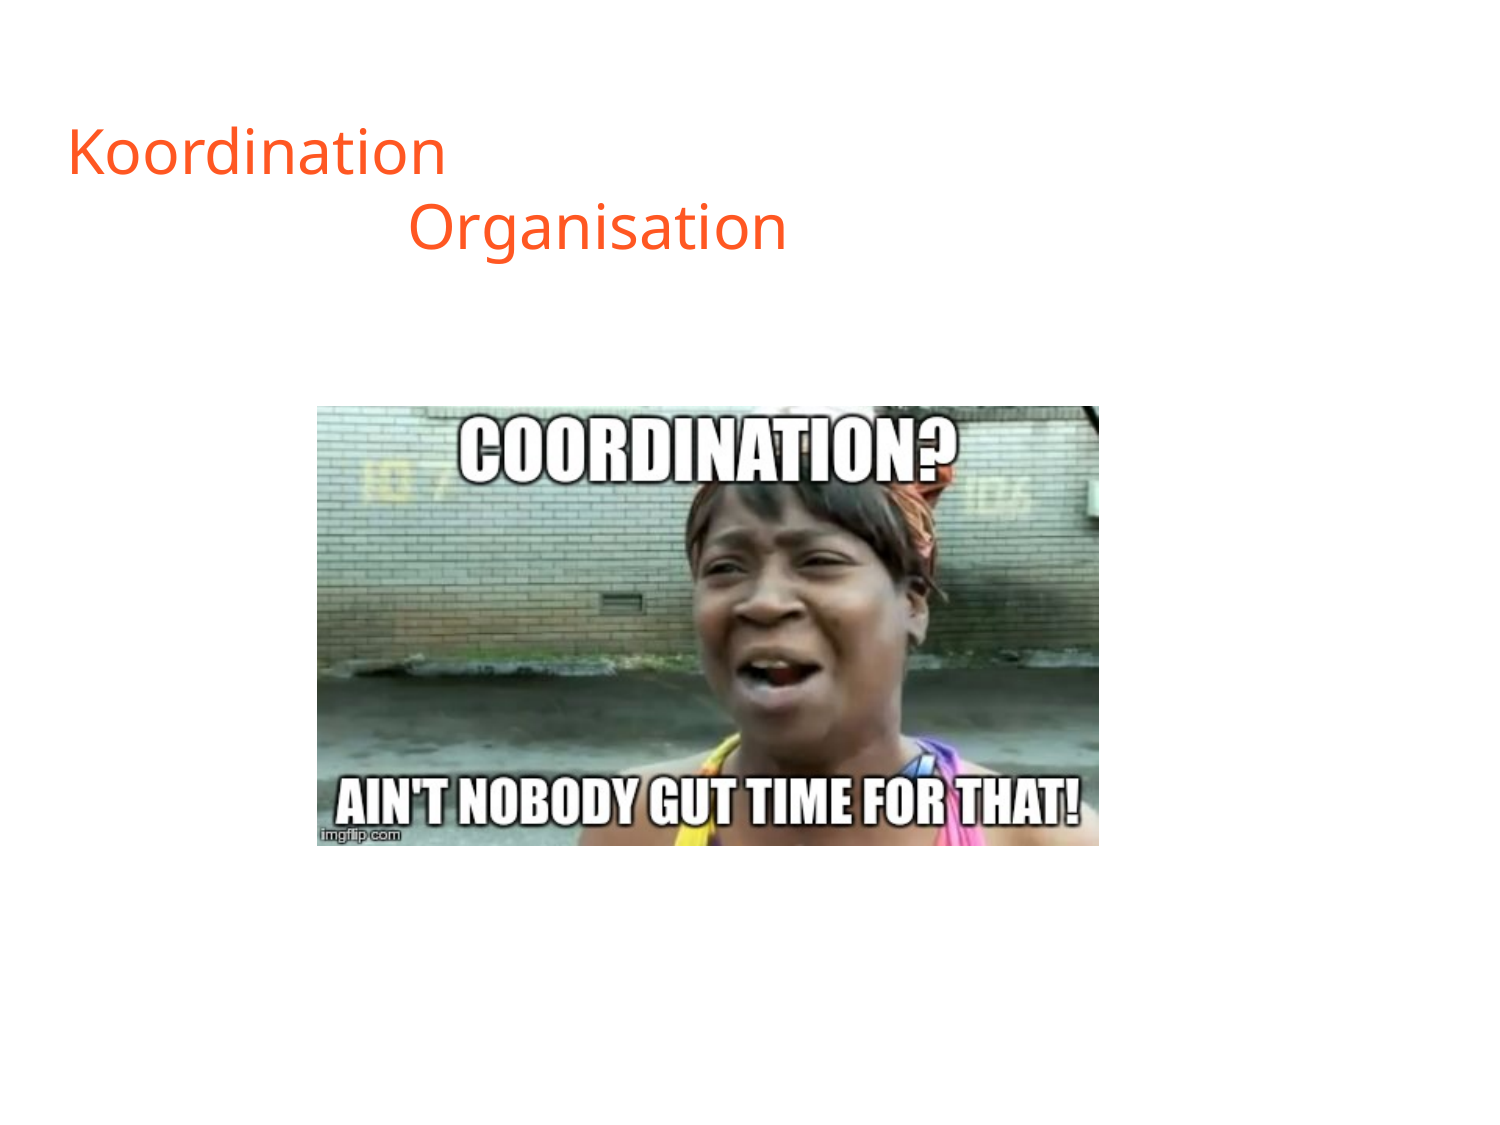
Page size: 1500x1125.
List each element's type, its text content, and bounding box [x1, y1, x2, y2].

title Koordination Organisation [51, 97, 1449, 223]
picture [316, 405, 1099, 846]
